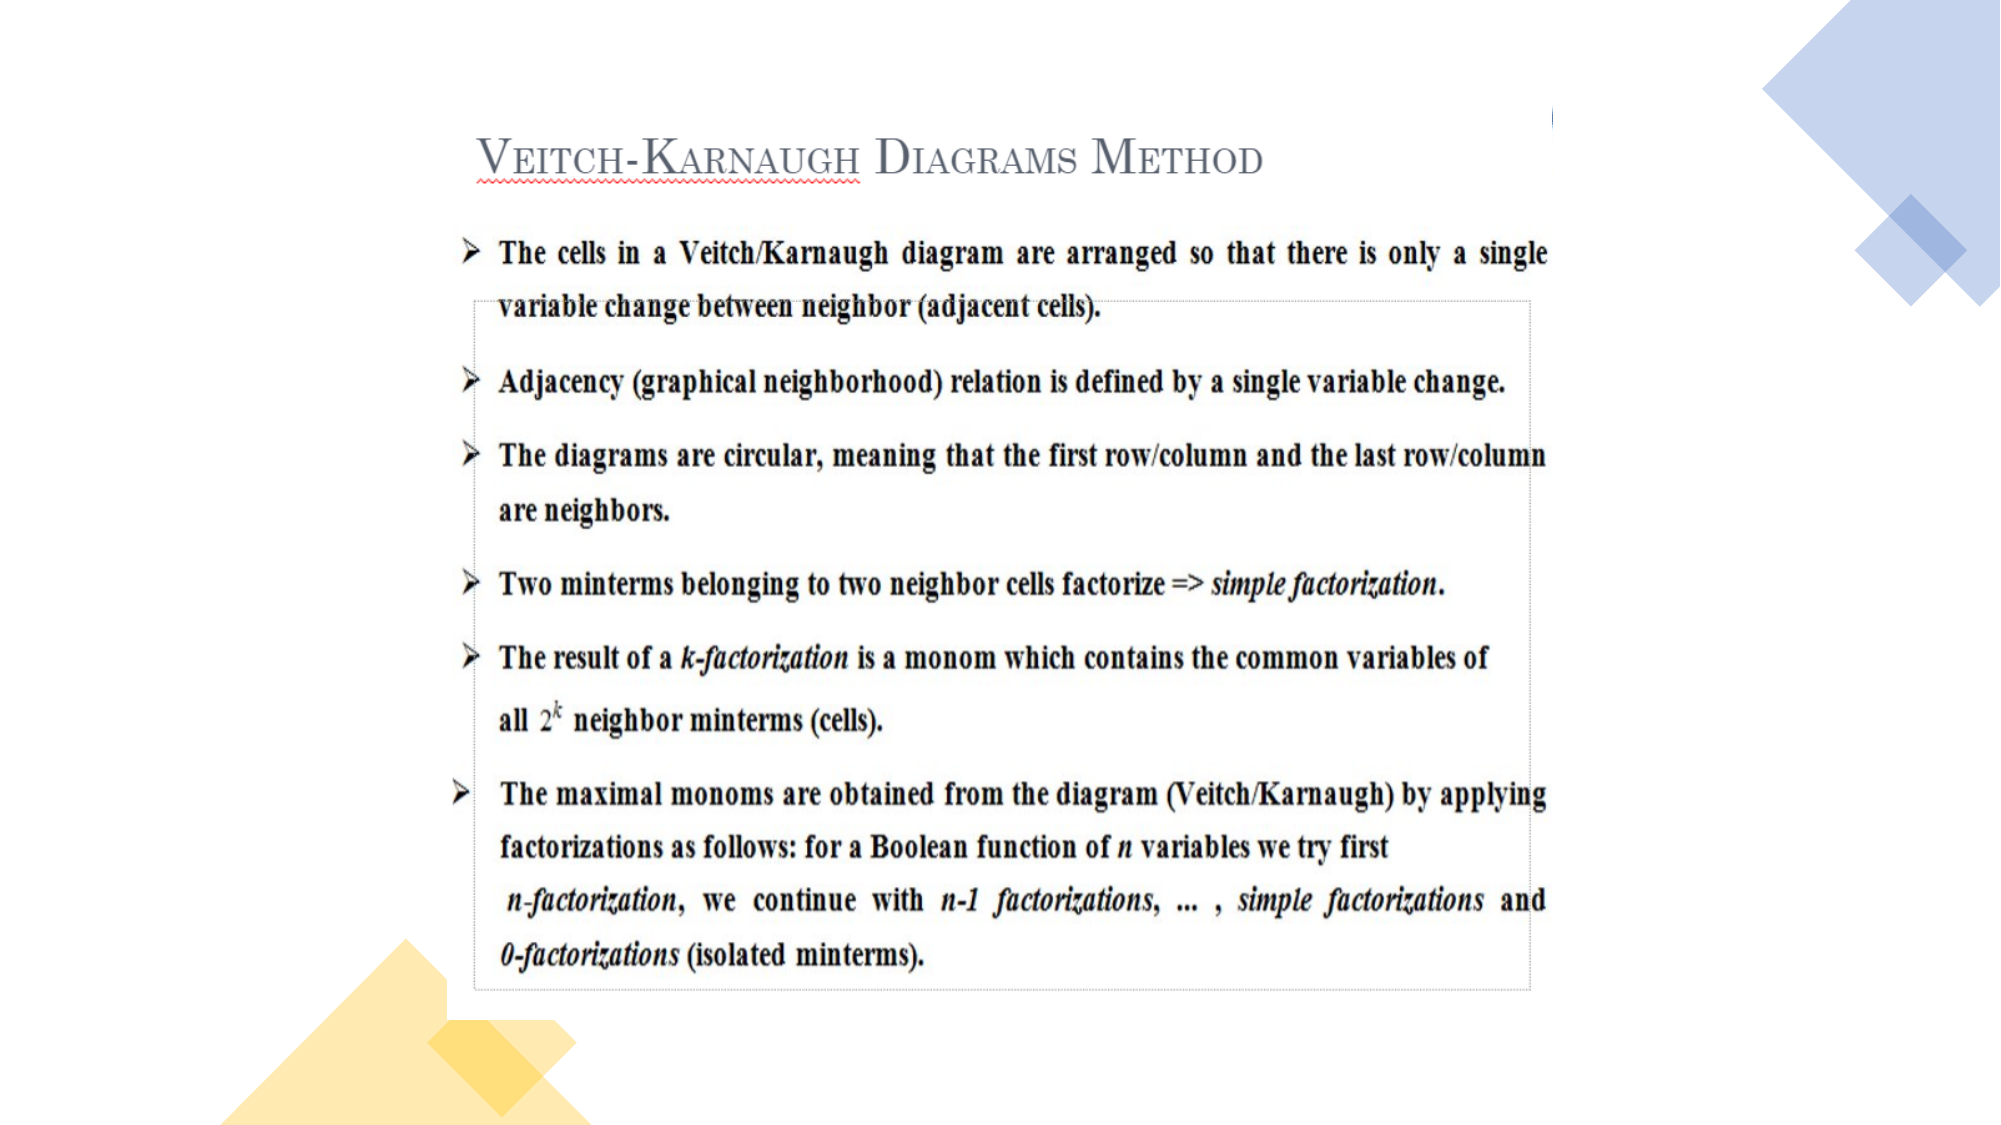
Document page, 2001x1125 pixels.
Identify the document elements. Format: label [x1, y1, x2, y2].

text_box [490, 1020, 579, 1076]
text_box [1798, 0, 2000, 291]
picture [447, 105, 1553, 1020]
text_box [218, 936, 593, 1125]
text_box [0, 0, 2000, 1125]
